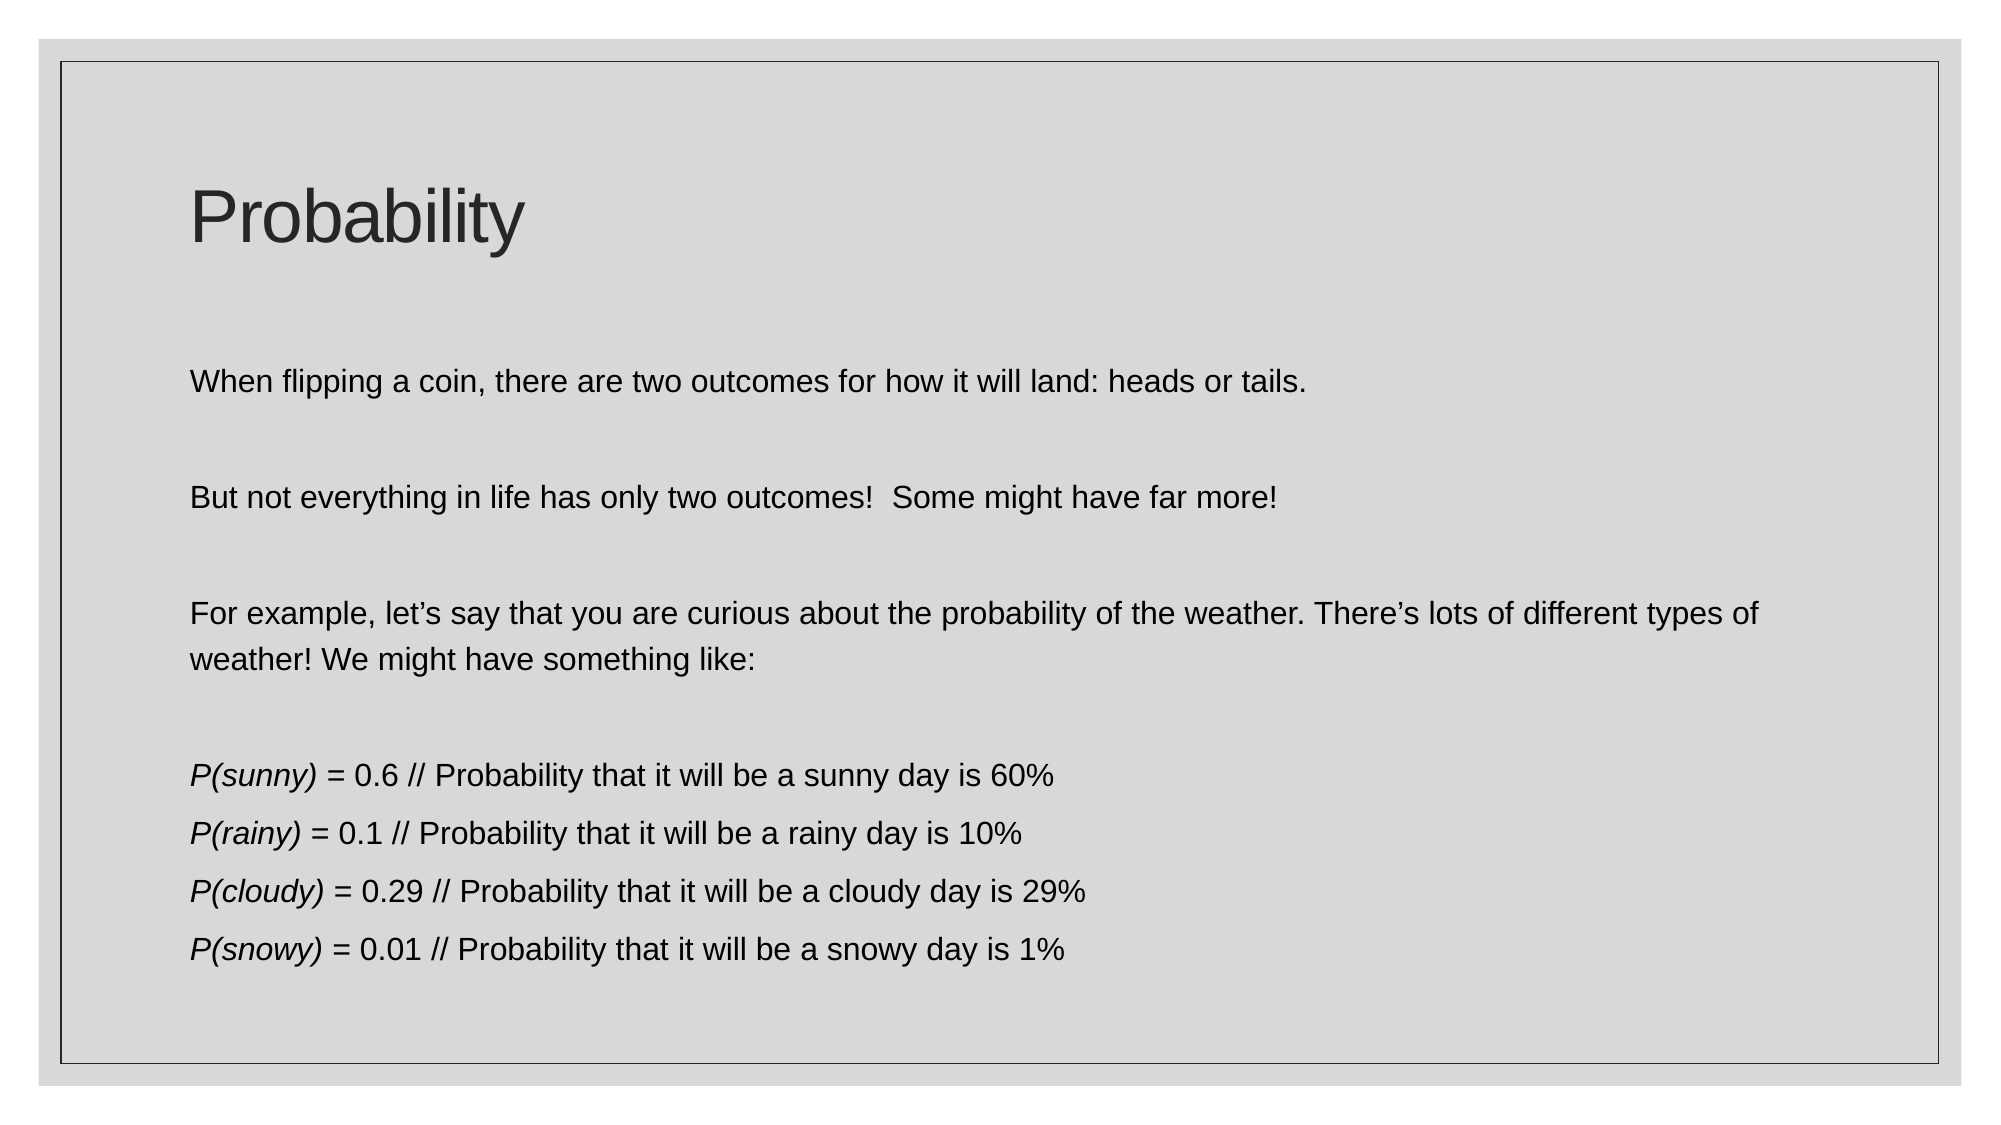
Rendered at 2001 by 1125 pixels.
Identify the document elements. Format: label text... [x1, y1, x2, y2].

title Probability [174, 105, 1825, 331]
list When flipping a coin, there are two outcomes for how it will land: heads or tails. But not everything in life has only two outcomes! Some might have far more! For example, let’s say that you are curious about the probability of the weather. There’s lots of different types of weather! We might have something like: P(sunny) = 0.6 // Probability that it will be a sunny day is 60% P(rainy) = 0.1 // Probability that it will be a rainy day is 10% P(cloudy) = 0.29 // Probability that it will be a cloudy day is 29% P(snowy) = 0.01 // Probability that it will be a snowy day is 1% [174, 345, 1825, 977]
